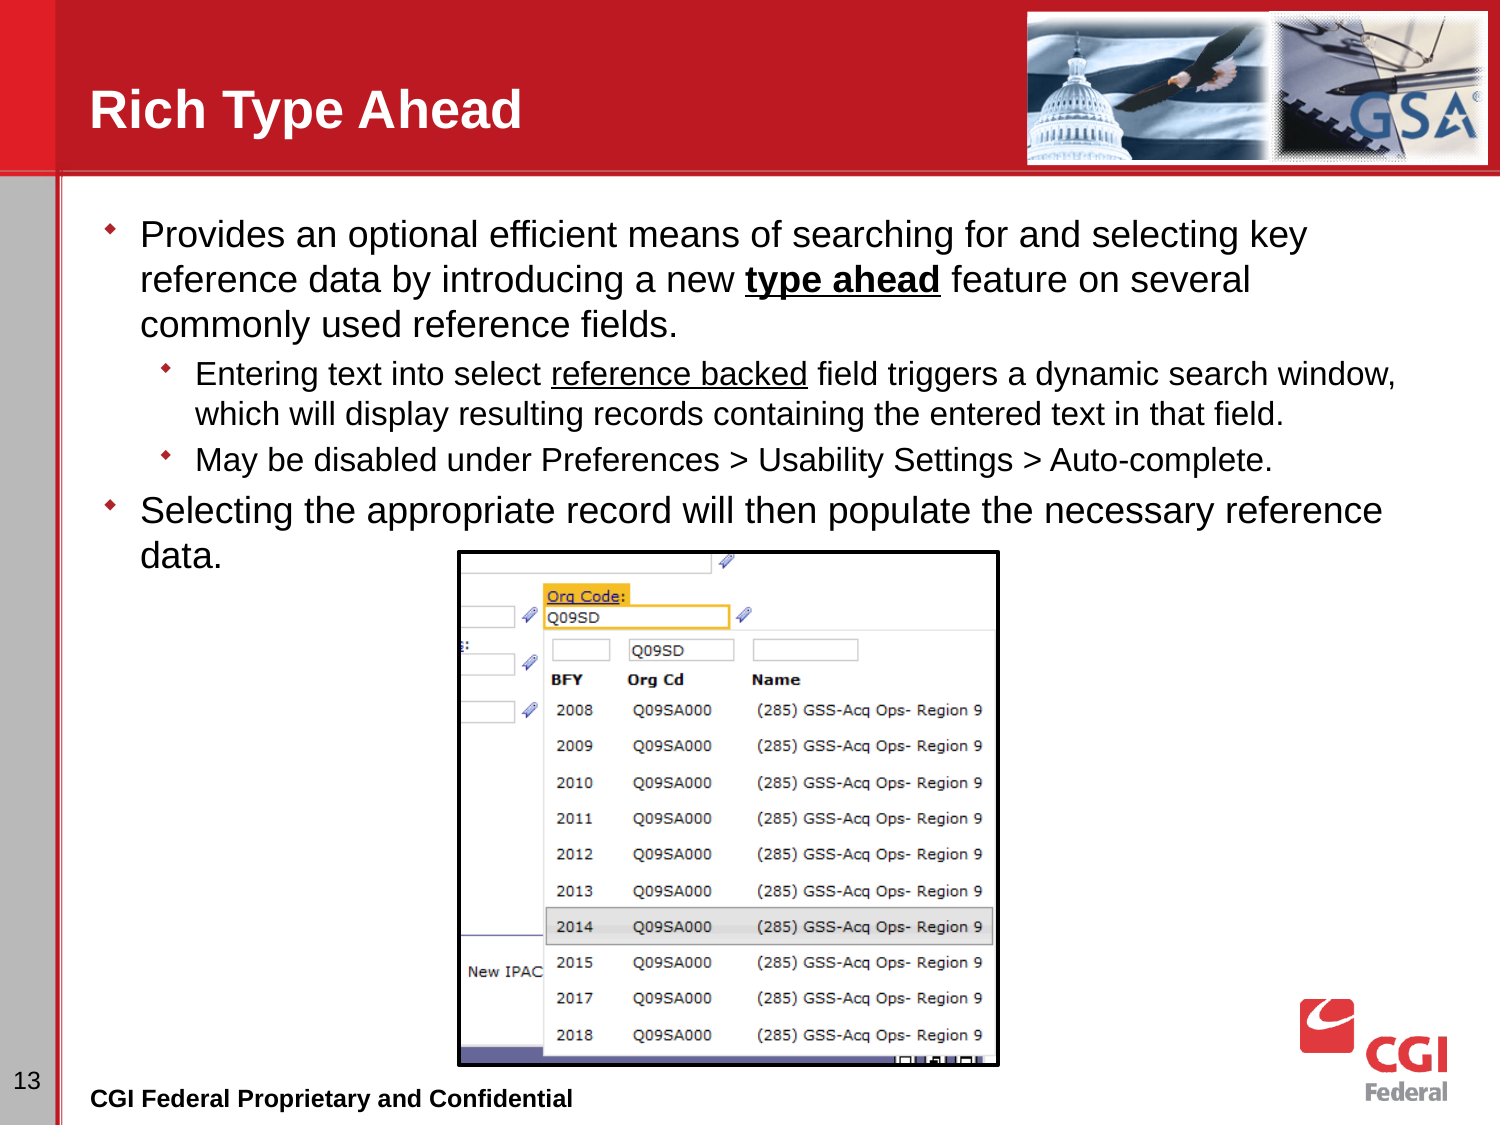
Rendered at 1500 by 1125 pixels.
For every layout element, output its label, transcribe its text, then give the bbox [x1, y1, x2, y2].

slide_number 13 [0, 1024, 59, 1103]
picture [1300, 999, 1447, 1101]
picture [0, 0, 1500, 1125]
list Provides an optional efficient means of searching for and selecting key reference data by introducing a new type ahead feature on several commonly used reference fields. Entering text into select reference backed field triggers a dynamic search window, which will display resulting records containing the entered text in that field. May be disabled under Preferences > Usability Settings > Auto-complete. Selecting the appropriate record will then populate the necessary reference data. [86, 202, 1437, 946]
picture [460, 553, 997, 1063]
footer CGI Federal Proprietary and Confidential [74, 1074, 1226, 1125]
title Rich Type Ahead [74, 54, 1286, 147]
